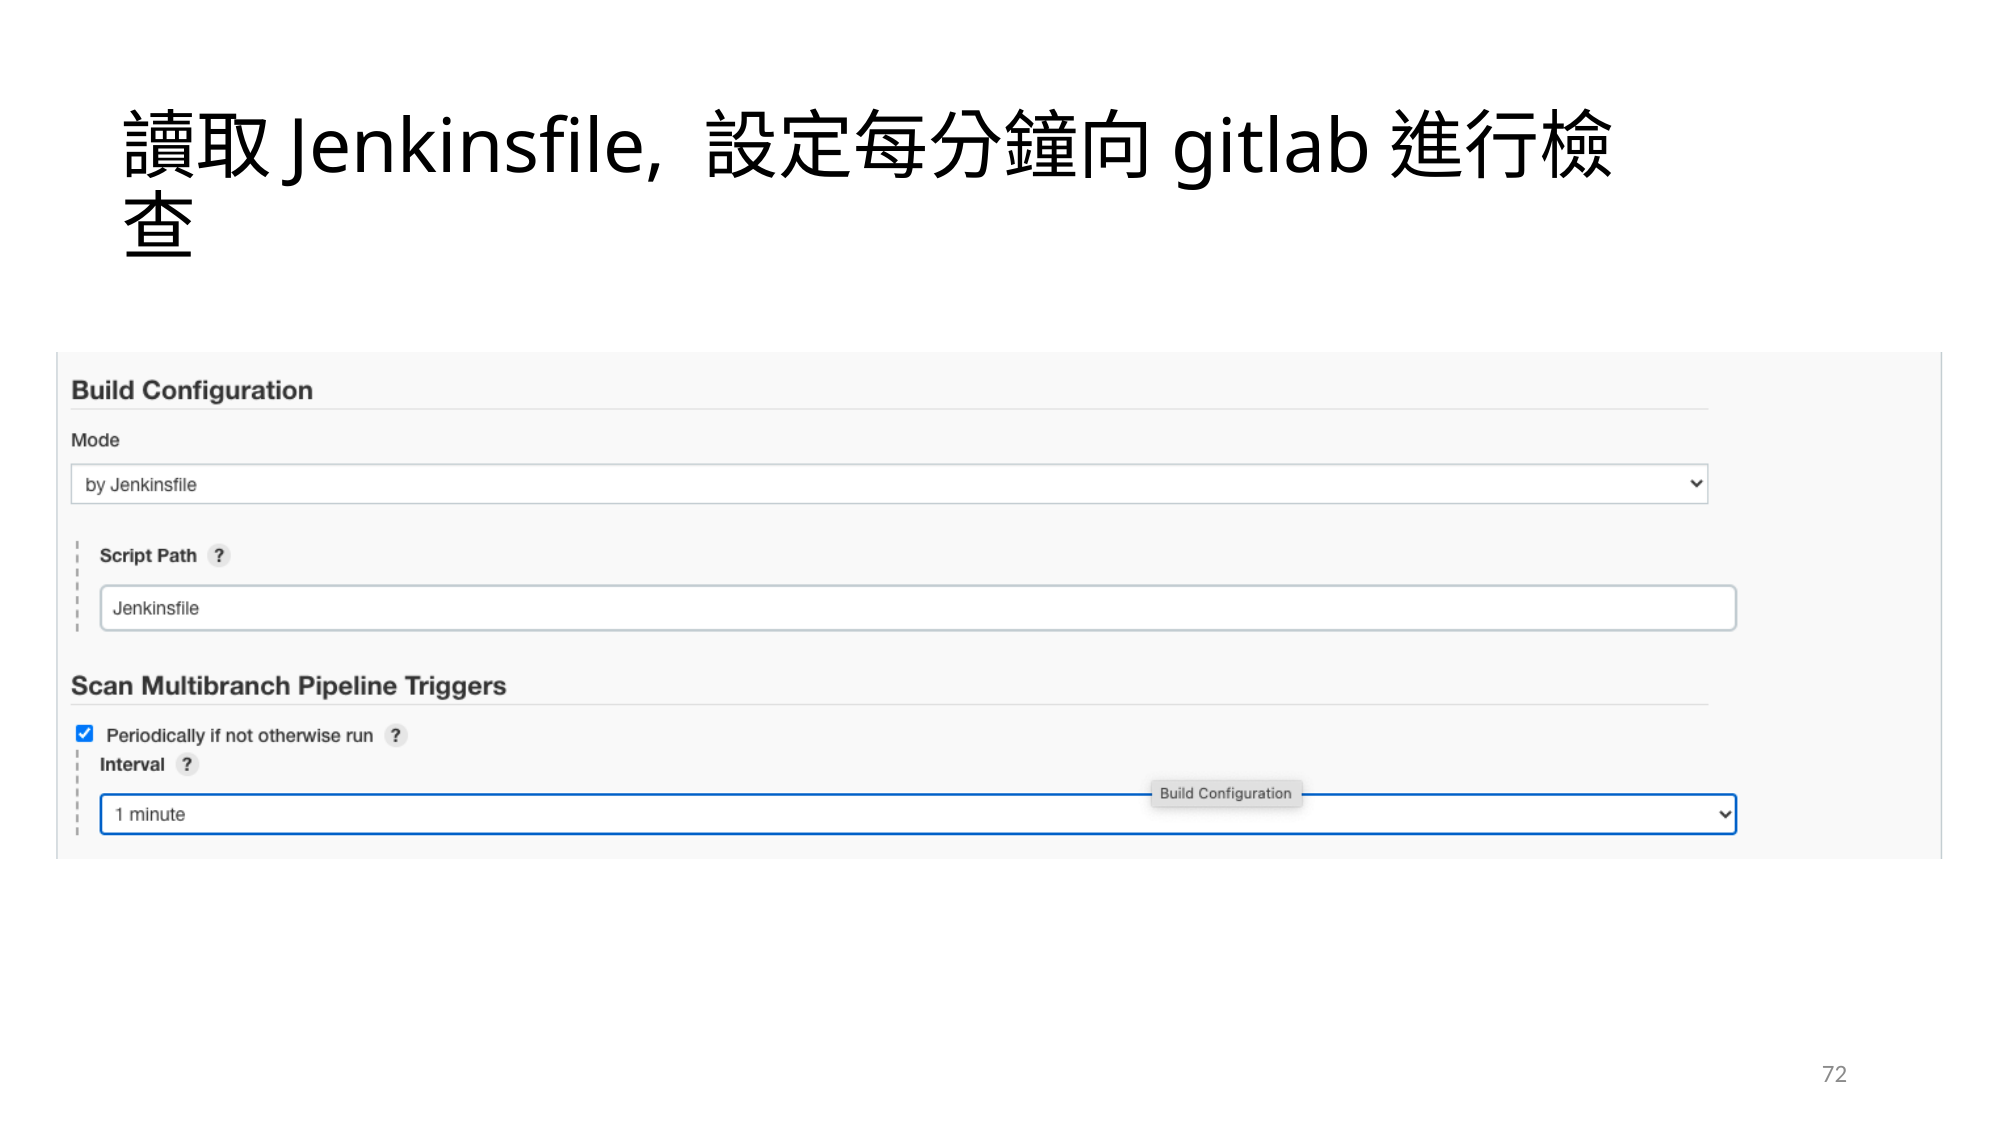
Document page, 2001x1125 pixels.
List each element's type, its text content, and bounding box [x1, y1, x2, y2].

picture [0, 352, 2000, 859]
title 讀取Jenkinsfile, 設定每分鐘向gitlab進行檢查 [106, 74, 1649, 304]
slide_number 72 [1412, 1042, 1863, 1103]
